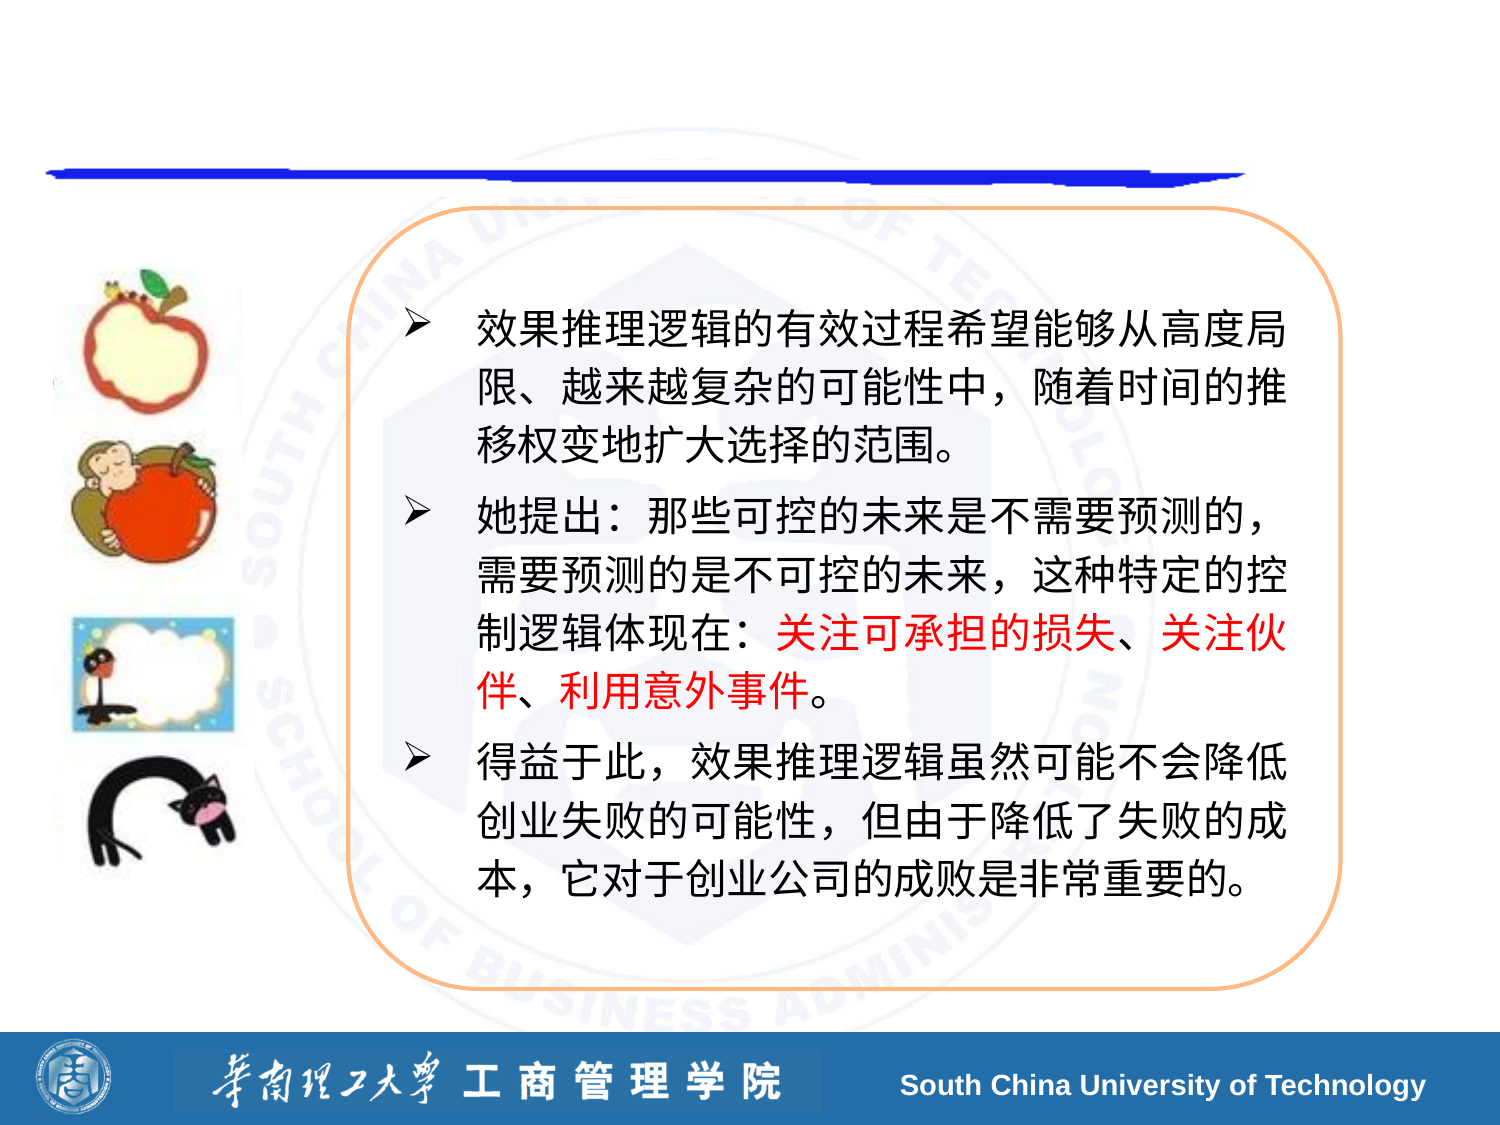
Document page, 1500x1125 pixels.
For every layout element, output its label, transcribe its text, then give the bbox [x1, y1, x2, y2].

picture [0, 105, 1500, 1125]
text_box 效果推理逻辑的有效过程希望能够从高度局限、越来越复杂的可能性中，随着时间的推移权变地扩大选择的范围。 她提出：那些可控的未来是不需要预测的，需要预测的是不可控的未来，这种特定的控制逻辑体现在：关注可承担的损失、关注伙伴、利用意外事件。 得益于此，效果推理逻辑虽然可能不会降低创业失败的可能性，但由于降低了失败的成本，它对于创业公司的成败是非常重要的。 [346, 205, 1343, 991]
text_box South China University of Technology [826, 1058, 1500, 1125]
